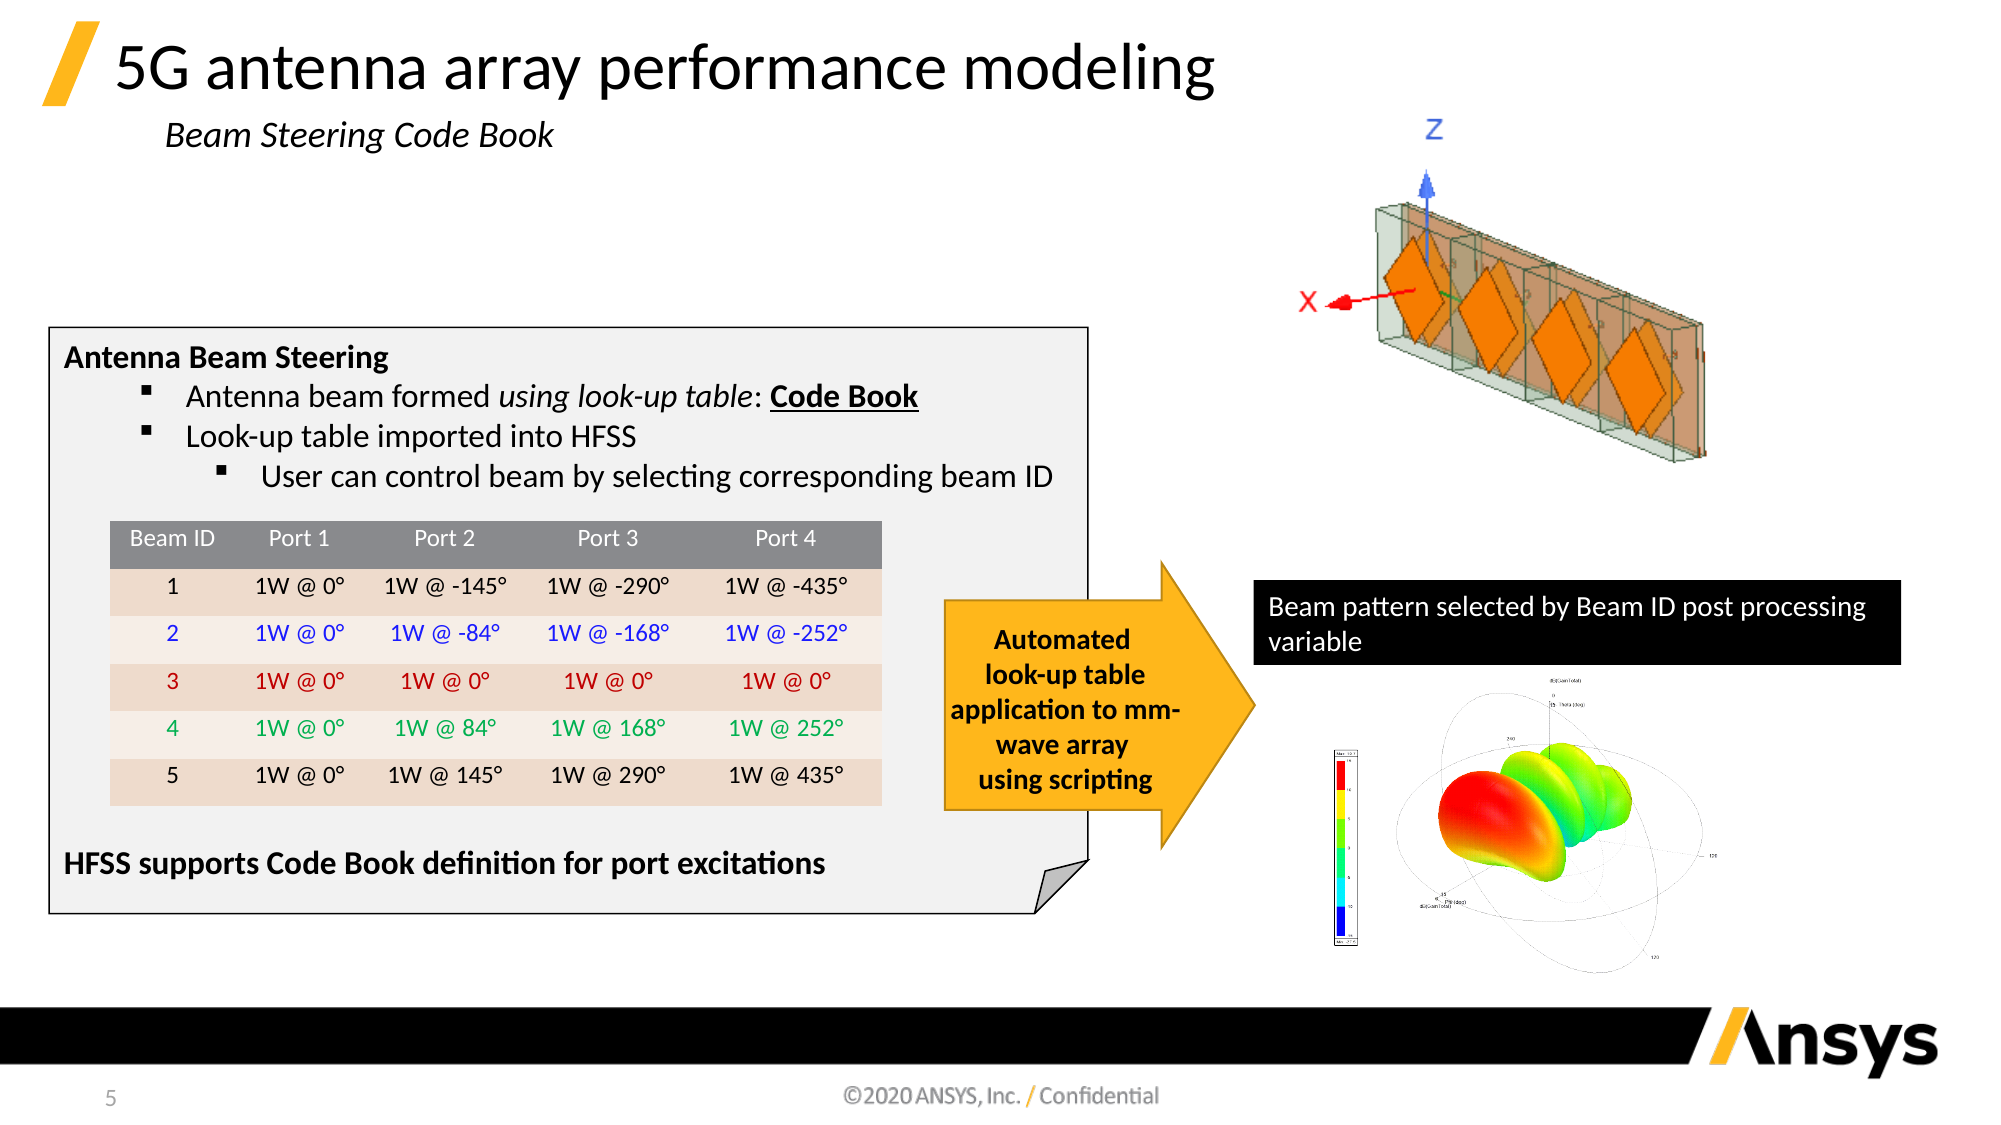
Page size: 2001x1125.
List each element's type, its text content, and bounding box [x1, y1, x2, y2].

table_cell 1W @ -435° [690, 569, 882, 616]
table_cell 1W @ 0° [527, 664, 690, 711]
table_cell 2 [110, 616, 236, 664]
table_cell 1W @ -84° [364, 616, 527, 664]
table_cell 1W @ -252° [690, 616, 882, 664]
table_header Port 2 [364, 521, 527, 569]
text_box Beam Steering Code Book [149, 102, 600, 163]
table_cell 1W @ 290° [527, 759, 690, 806]
slide_number 5 [89, 1078, 487, 1114]
title 5G antenna array performance modeling [99, 24, 1900, 164]
table_cell 1W @ 0° [236, 711, 364, 759]
table_cell 1W @ 0° [236, 759, 364, 806]
table_header Port 1 [236, 521, 364, 569]
text_box Automated look-up table application to mm-wave array using scripting [943, 559, 1210, 851]
table_cell 1W @ 0° [236, 664, 364, 711]
table_cell 1W @ 84° [364, 711, 527, 759]
table_cell 1W @ 0° [364, 664, 527, 711]
table_cell 1W @ 145° [364, 759, 527, 806]
table_cell 1W @ -168° [527, 616, 690, 664]
table_cell 3 [110, 664, 236, 711]
table_cell 1W @ -145° [364, 569, 527, 616]
table_header Port 4 [690, 521, 882, 569]
table_header Beam ID [110, 521, 236, 569]
table_cell 1W @ 168° [527, 711, 690, 759]
table_cell 1W @ 0° [236, 616, 364, 664]
text_box Beam pattern selected by Beam ID post processing variable [1253, 579, 1902, 666]
text_box Antenna Beam Steering Antenna beam formed using look-up table: Code Book Look-up table imported into HFSS User can control beam by selecting corresponding beam ID HFSS supports Code Book definition for port excitations [48, 326, 1092, 915]
table_cell 5 [110, 759, 236, 806]
table_header Port 3 [527, 521, 690, 569]
table_cell 1W @ 435° [690, 759, 882, 806]
table_cell 1W @ 252° [690, 711, 882, 759]
table_cell 4 [110, 711, 236, 759]
table_cell 1W @ 0° [690, 664, 882, 711]
table_cell 1 [110, 569, 236, 616]
table_cell 1W @ 0° [236, 569, 364, 616]
picture [0, 0, 2000, 1125]
table_cell 1W @ -290° [527, 569, 690, 616]
